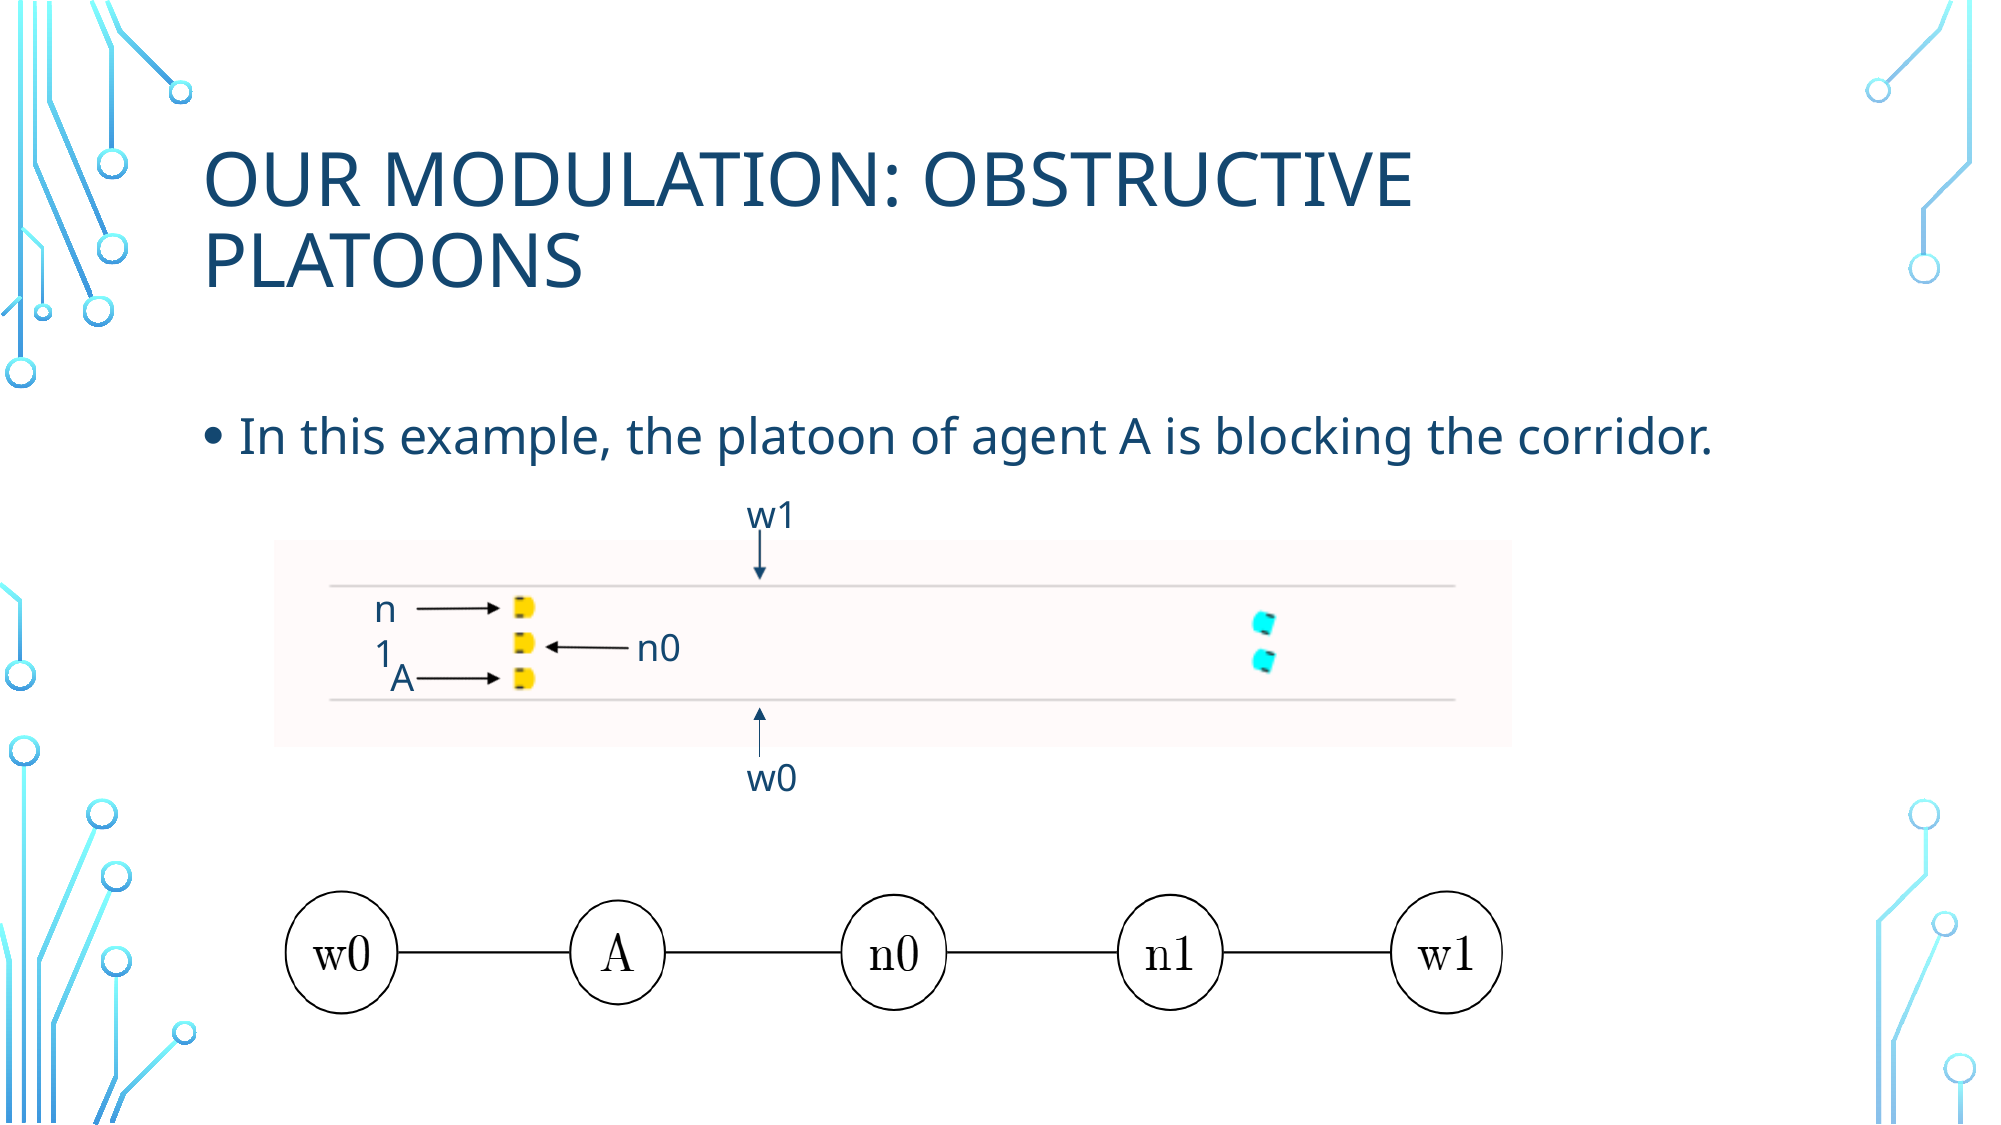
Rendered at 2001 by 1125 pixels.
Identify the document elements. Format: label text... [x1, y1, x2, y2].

picture [273, 529, 1512, 747]
text_box w0 [731, 747, 855, 806]
title OUR MODULATION: OBSTRUCTIVE PLATOONS [187, 101, 1813, 344]
list In this example, the platoon of agent A is blocking the corridor. [187, 384, 1930, 473]
picture [273, 879, 1512, 1024]
text_box w1 [731, 483, 813, 539]
